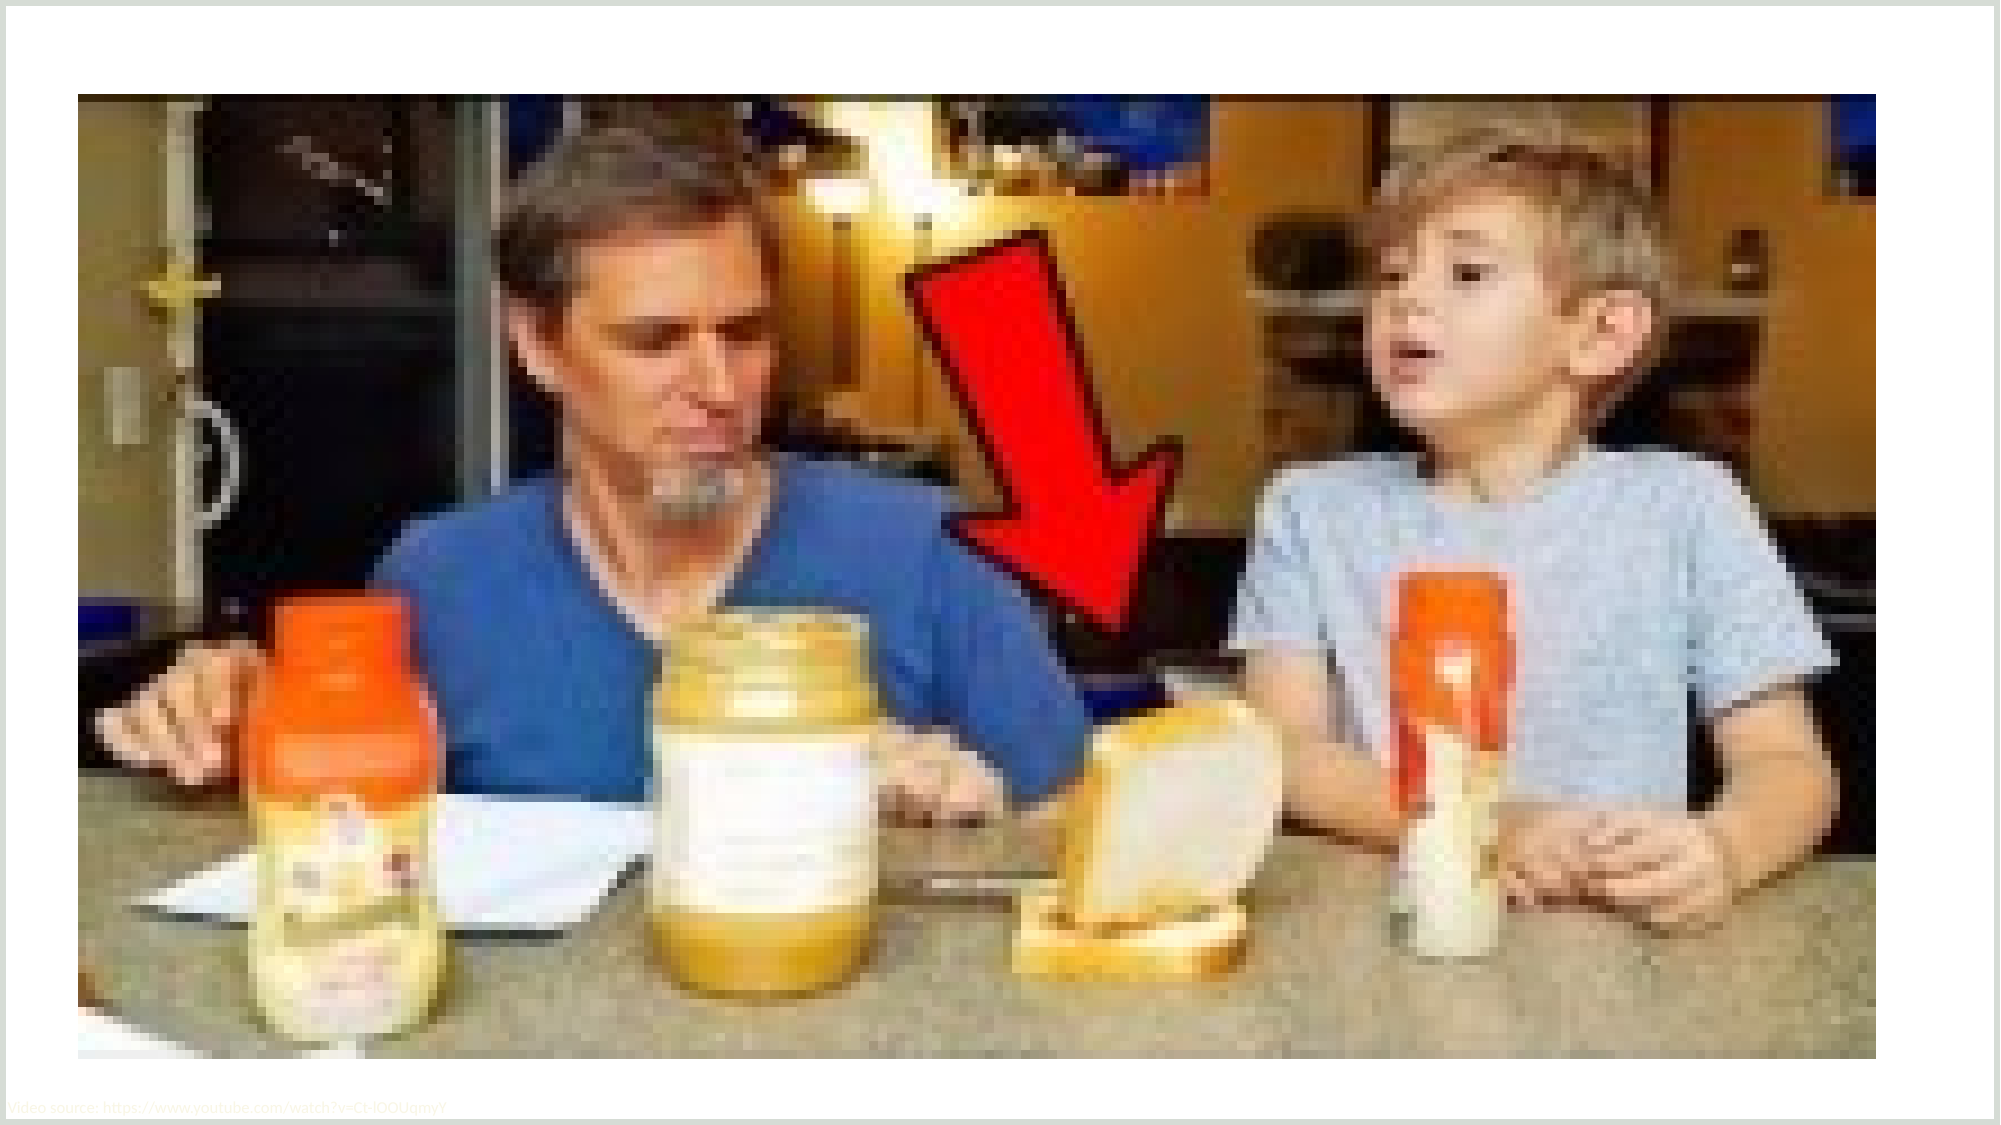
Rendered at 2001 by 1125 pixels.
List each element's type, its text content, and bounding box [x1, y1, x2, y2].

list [77, 94, 1876, 1060]
text_box Video source: https://www.youtube.com/watch?v=Ct-lOOUqmyY [0, 1089, 1092, 1125]
text_box [0, 0, 2000, 1125]
